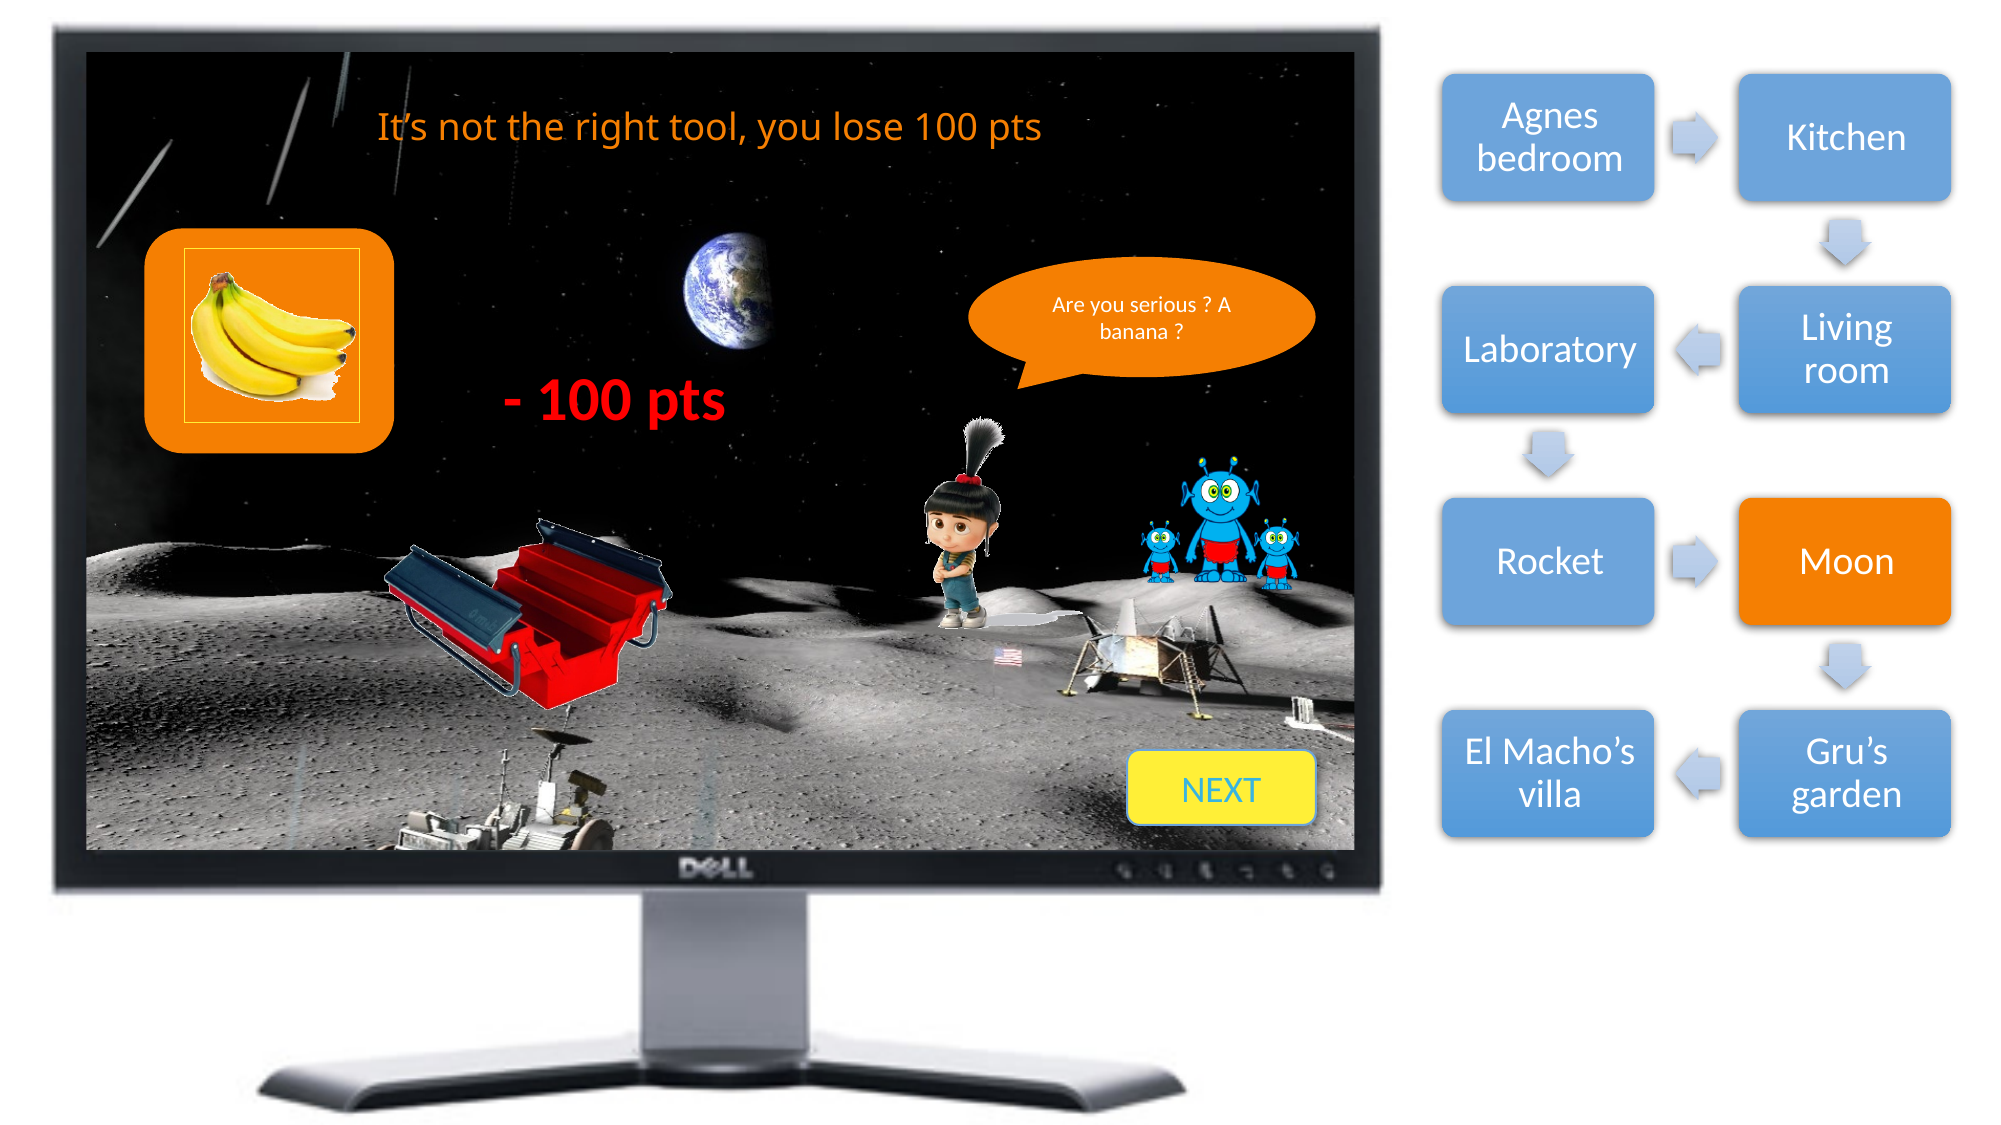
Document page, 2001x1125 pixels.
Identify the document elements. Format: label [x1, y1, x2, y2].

picture [28, 17, 1412, 1125]
text_box [1393, 73, 2000, 837]
